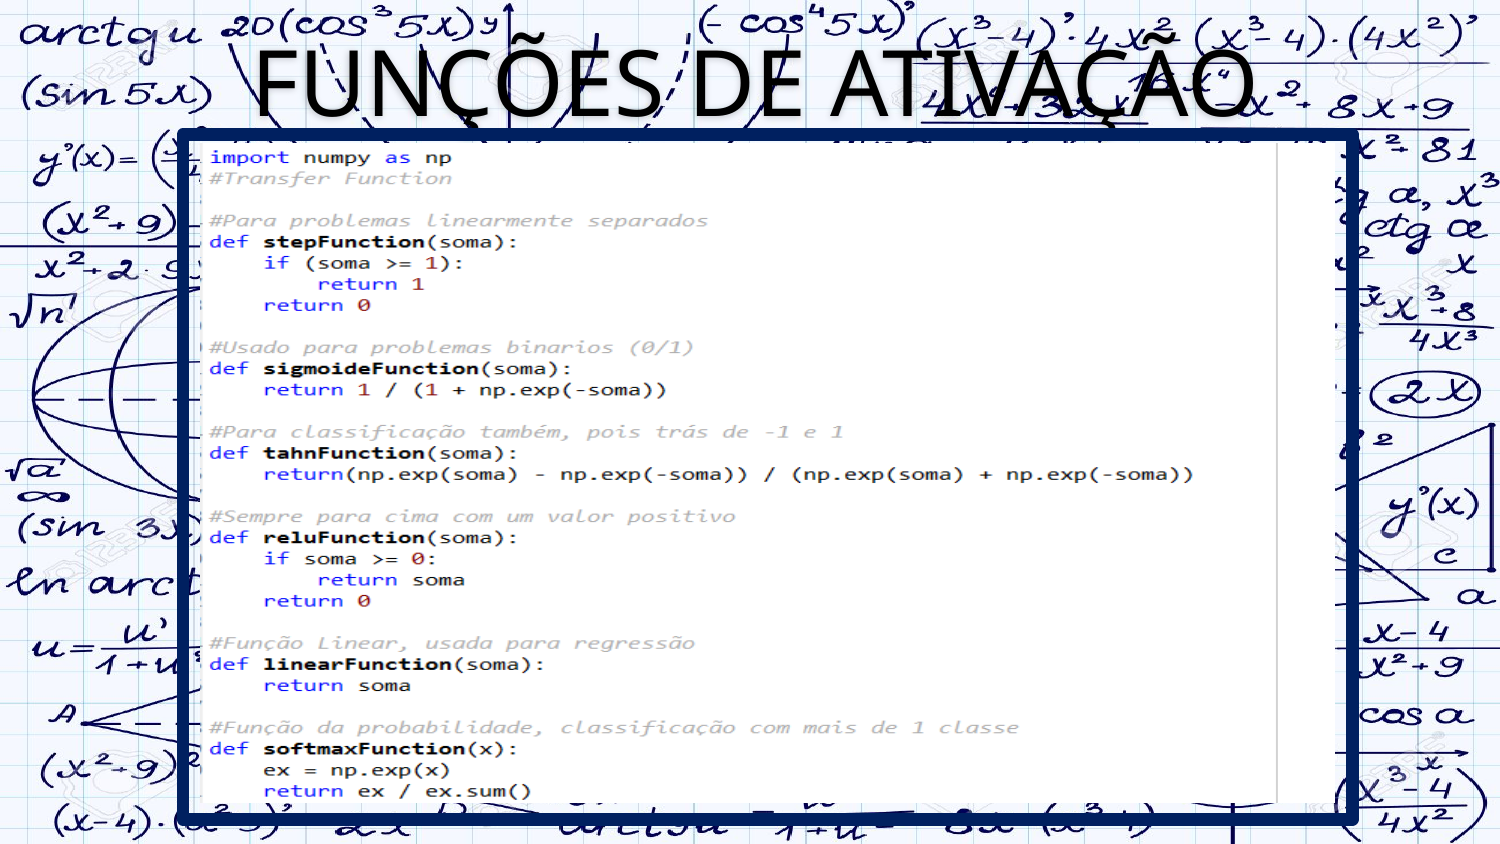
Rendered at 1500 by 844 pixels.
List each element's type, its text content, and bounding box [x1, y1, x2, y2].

picture [0, 0, 1500, 844]
text_box FUNÇÕES DE ATIVAÇÃO [41, 8, 1471, 152]
text_box [181, 132, 1354, 822]
